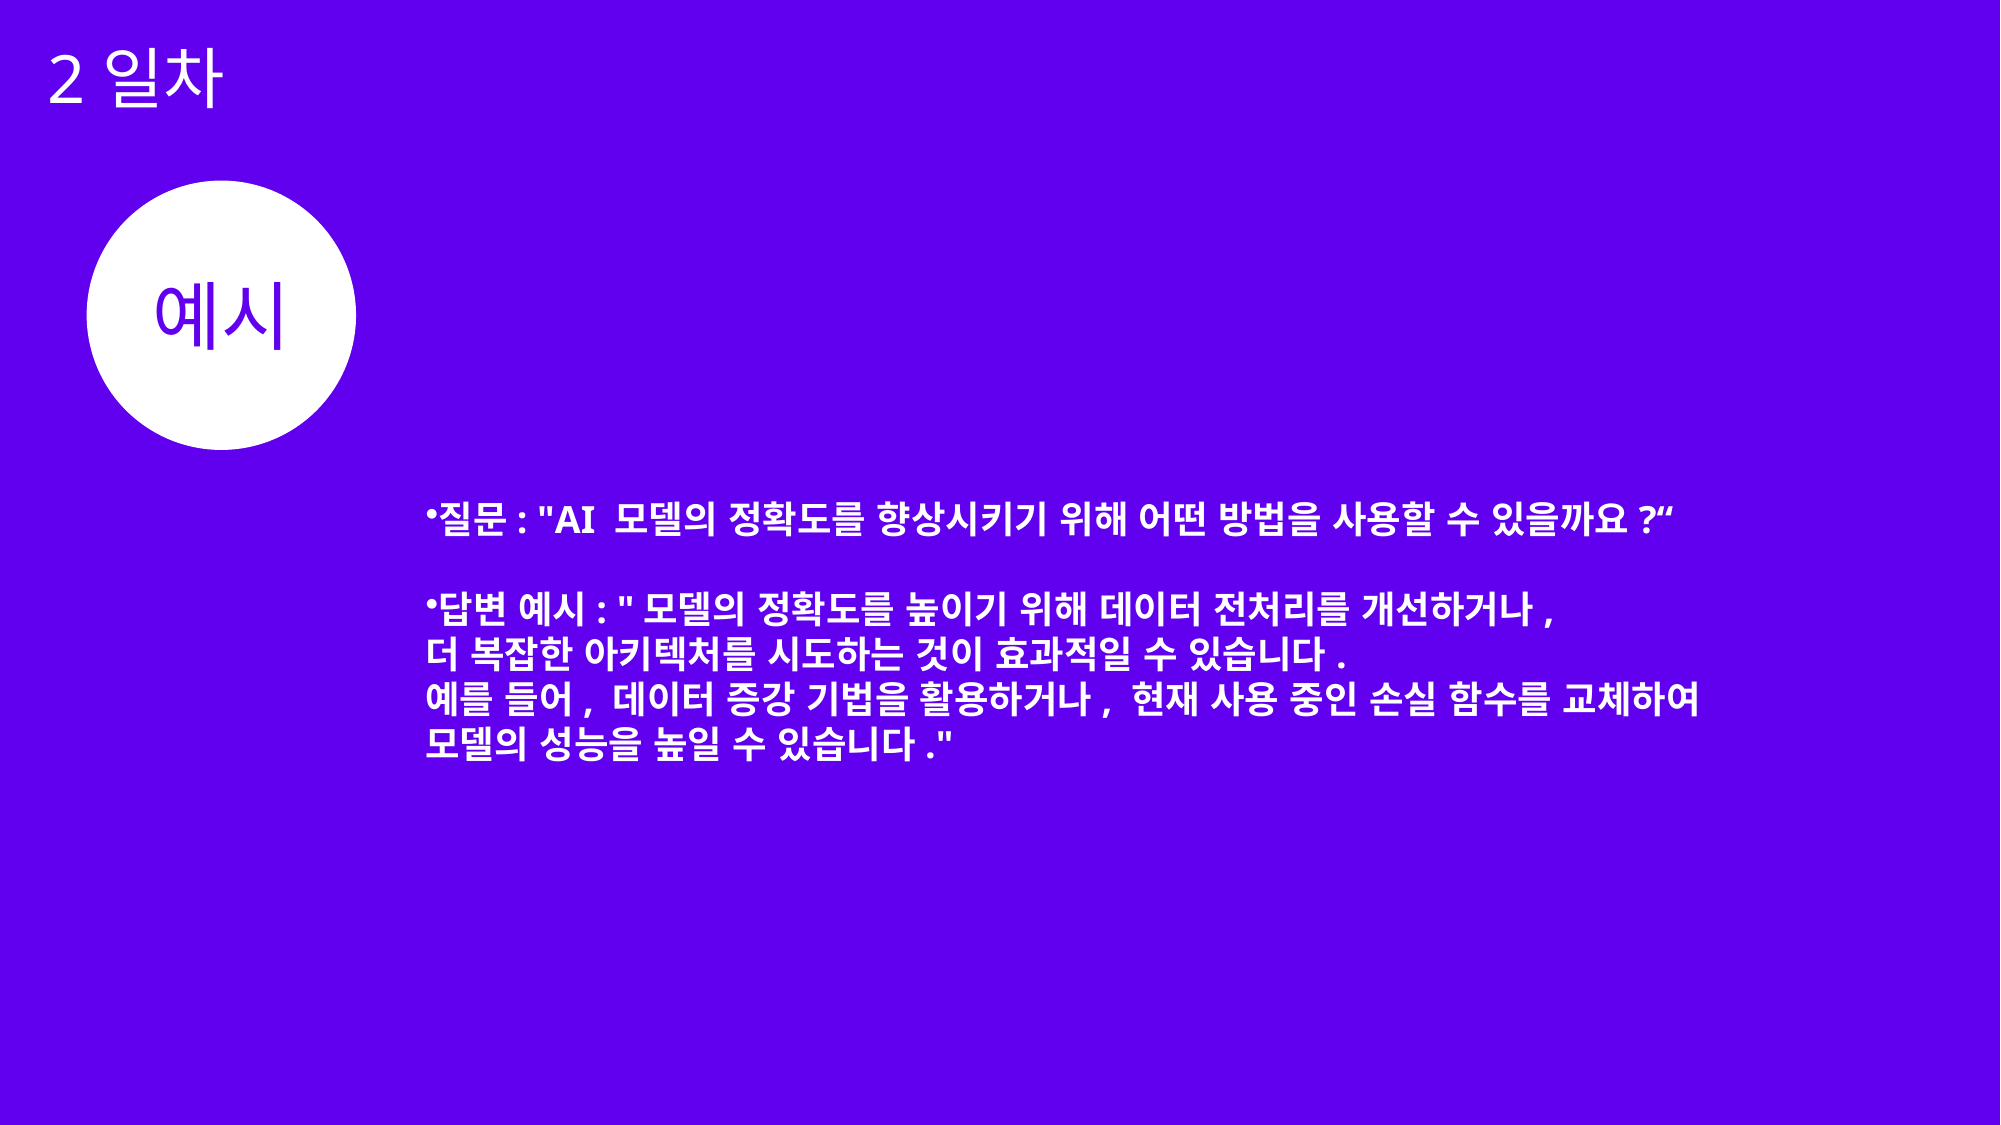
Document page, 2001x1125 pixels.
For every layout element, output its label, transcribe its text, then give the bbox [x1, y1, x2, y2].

text_box 질문: "AI 모델의 정확도를 향상시키기 위해 어떤 방법을 사용할 수 있을까요?“ 답변 예시: "모델의 정확도를 높이기 위해 데이터 전처리를 개선하거나, 더 복잡한 아키텍처를 시도하는 것이 효과적일 수 있습니다. 예를 들어, 데이터 증강 기법을 활용하거나, 현재 사용 중인 손실 함수를 교체하여 모델의 성능을 높일 수 있습니다." [410, 488, 1727, 774]
text_box [85, 179, 358, 451]
text_box 예시 [137, 262, 306, 367]
text_box 2일차 [33, 29, 241, 125]
